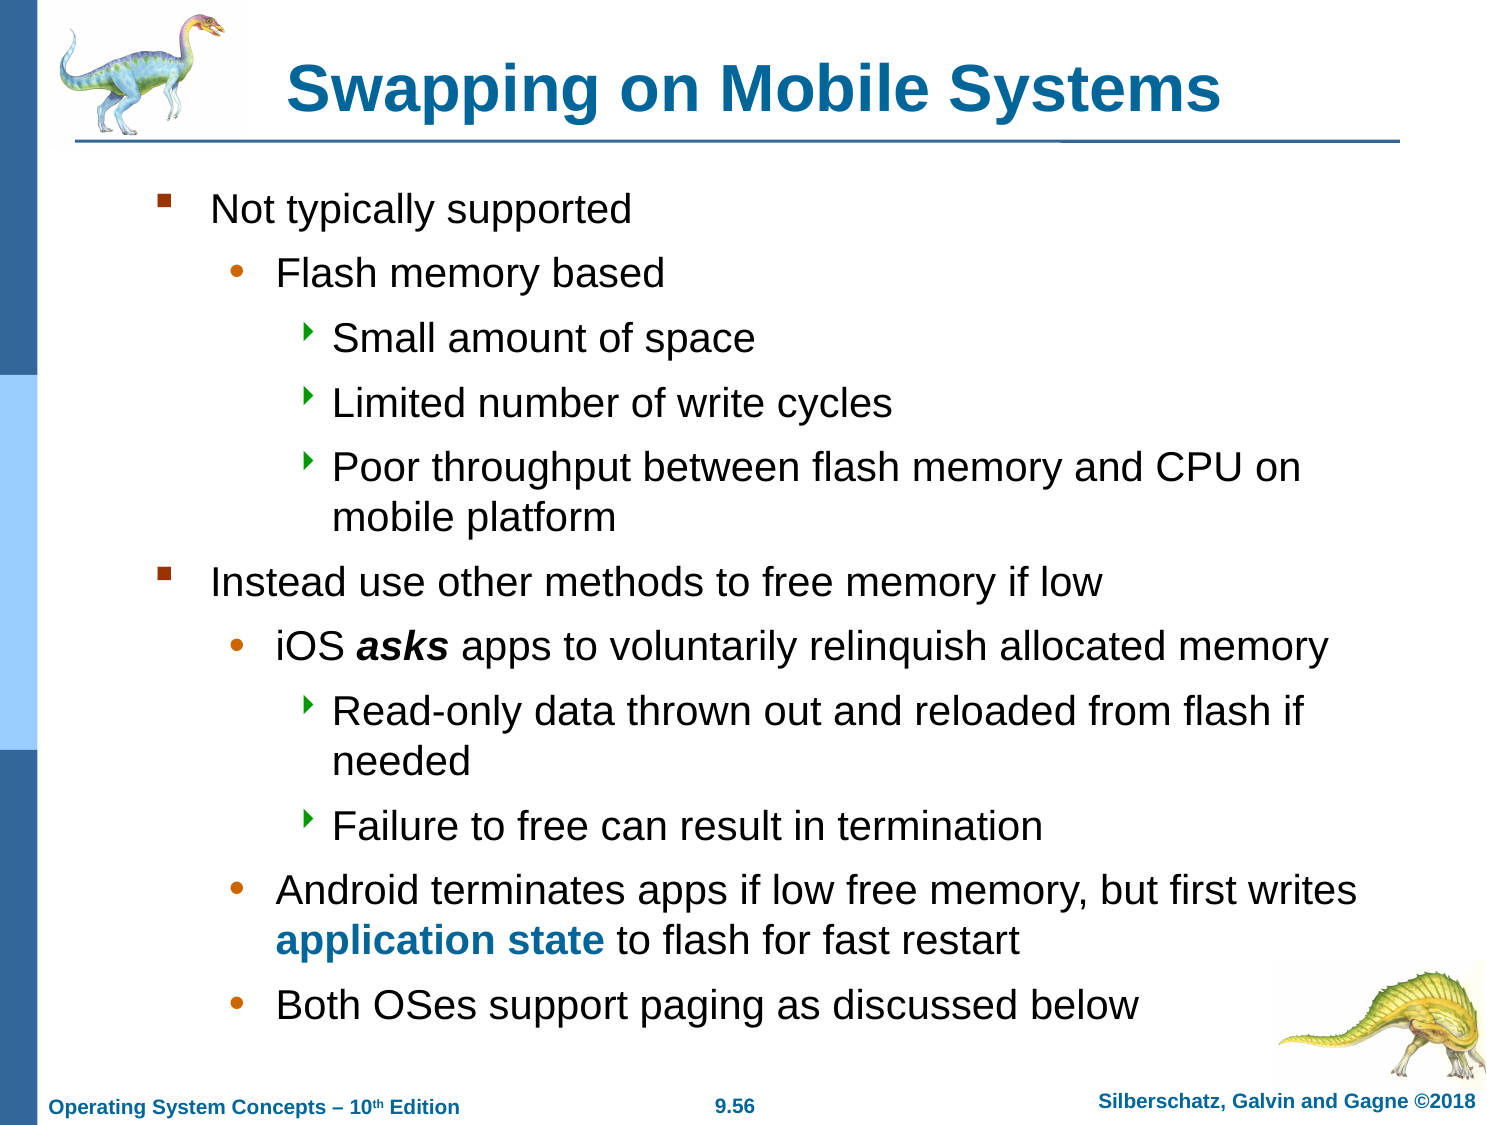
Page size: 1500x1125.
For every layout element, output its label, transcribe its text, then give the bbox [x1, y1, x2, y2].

picture [46, 0, 243, 149]
picture [1275, 959, 1486, 1090]
title Swapping on Mobile Systems [80, 38, 1431, 133]
list Not typically supported Flash memory based Small amount of space Limited number of write cycles Poor throughput between flash memory and CPU on mobile platform Instead use other methods to free memory if low iOS asks apps to voluntarily relinquish allocated memory Read-only data thrown out and reloaded from flash if needed Failure to free can result in termination Android terminates apps if low free memory, but first writes application state to flash for fast restart Both OSes support paging as discussed below [138, 173, 1406, 984]
